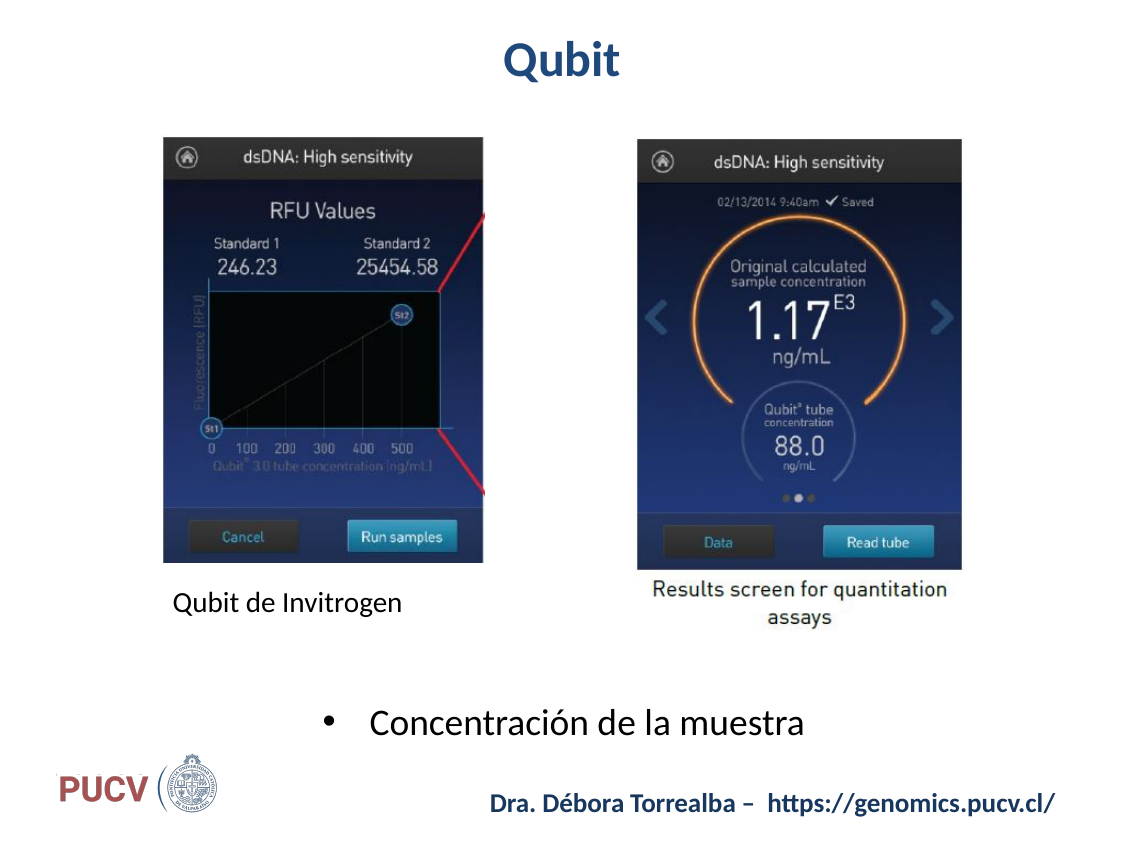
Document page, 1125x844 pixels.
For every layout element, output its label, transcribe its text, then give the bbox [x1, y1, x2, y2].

picture [160, 135, 485, 564]
text_box Qubit de Invitrogen [157, 575, 479, 626]
picture [56, 748, 224, 818]
text_box Concentración de la muestra [308, 668, 872, 751]
picture [633, 136, 965, 641]
title Qubit [43, 0, 1082, 99]
